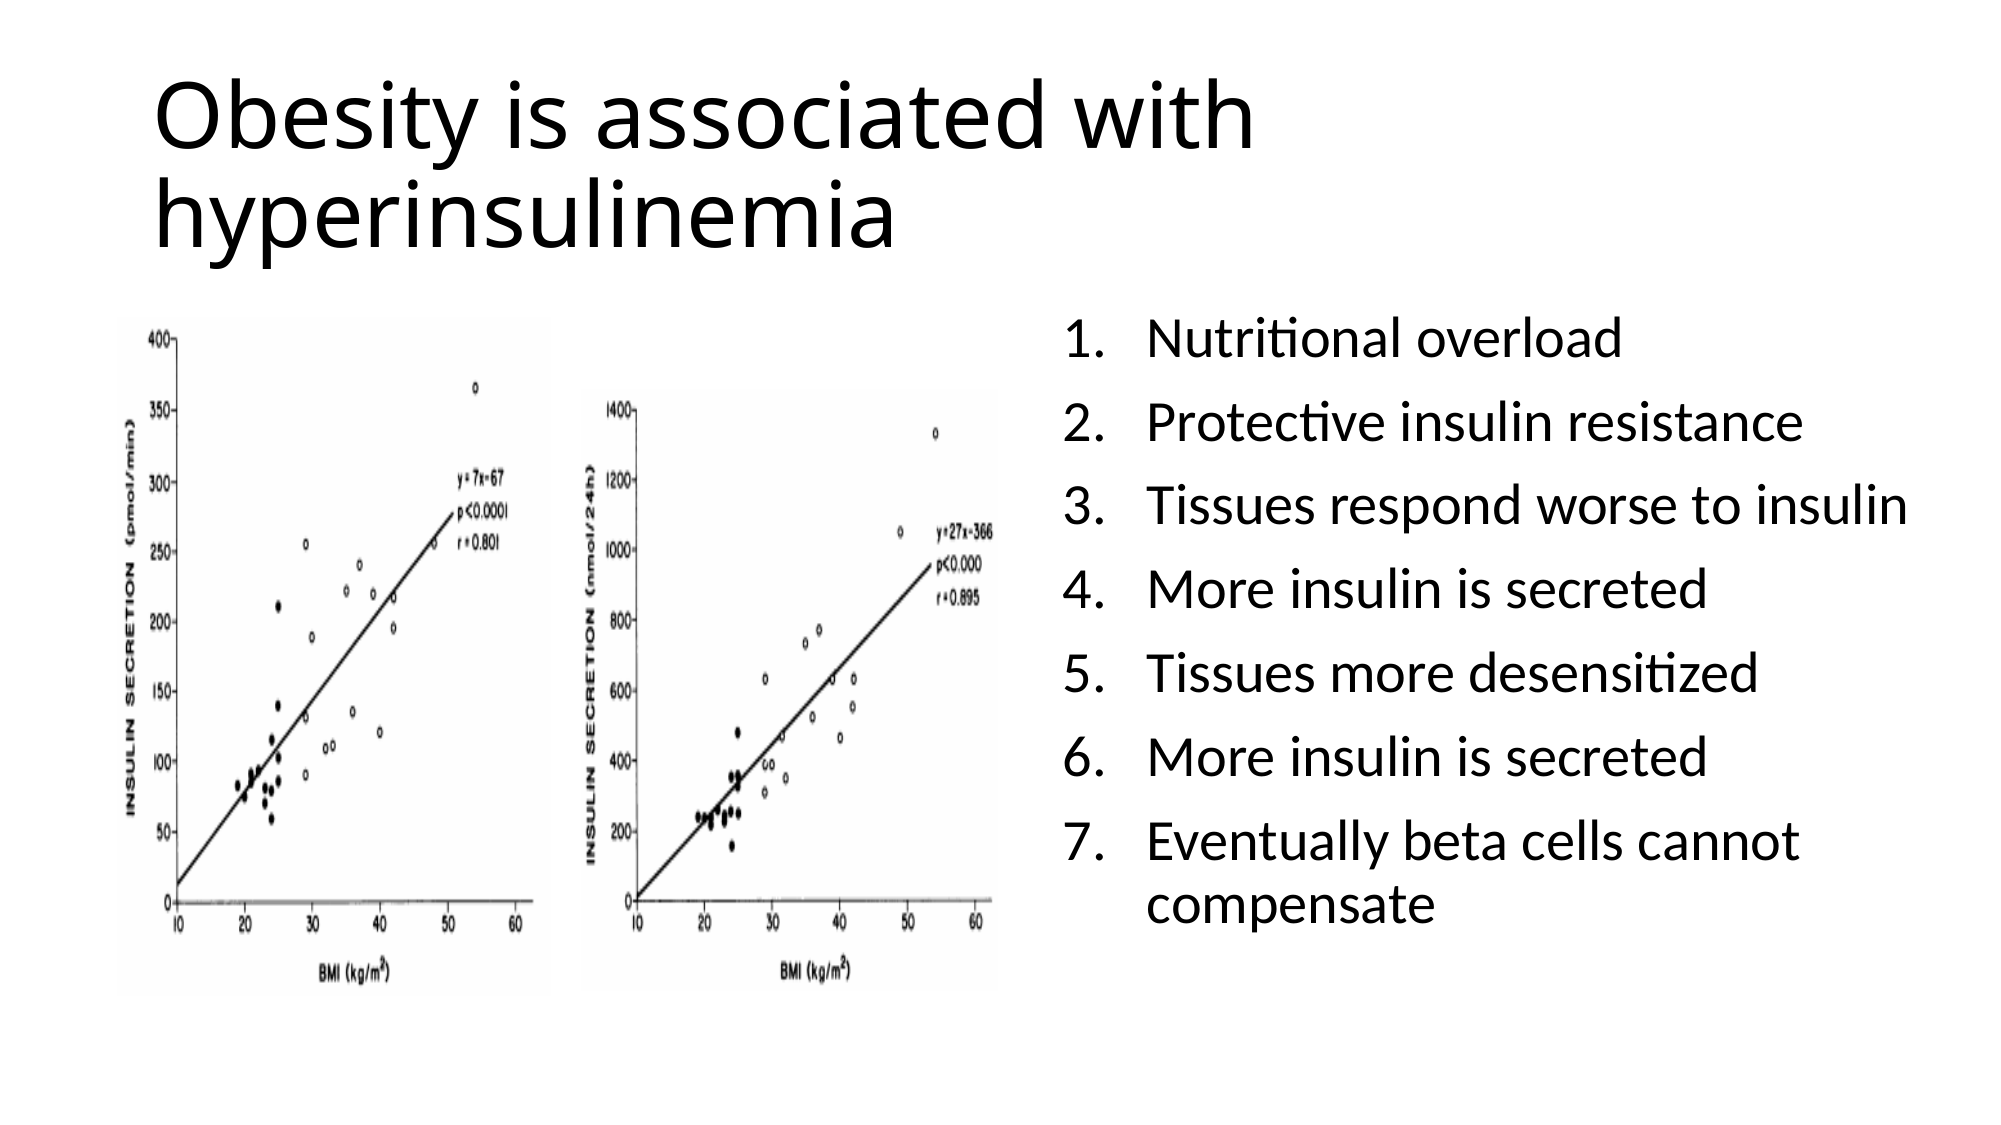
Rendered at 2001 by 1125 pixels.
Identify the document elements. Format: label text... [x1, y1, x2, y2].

picture [117, 317, 1000, 996]
title Obesity is associated with hyperinsulinemia [137, 59, 1863, 278]
list Nutritional overload Protective insulin resistance Tissues respond worse to insulin More insulin is secreted Tissues more desensitized More insulin is secreted Eventually beta cells cannot compensate [1047, 299, 1970, 1014]
